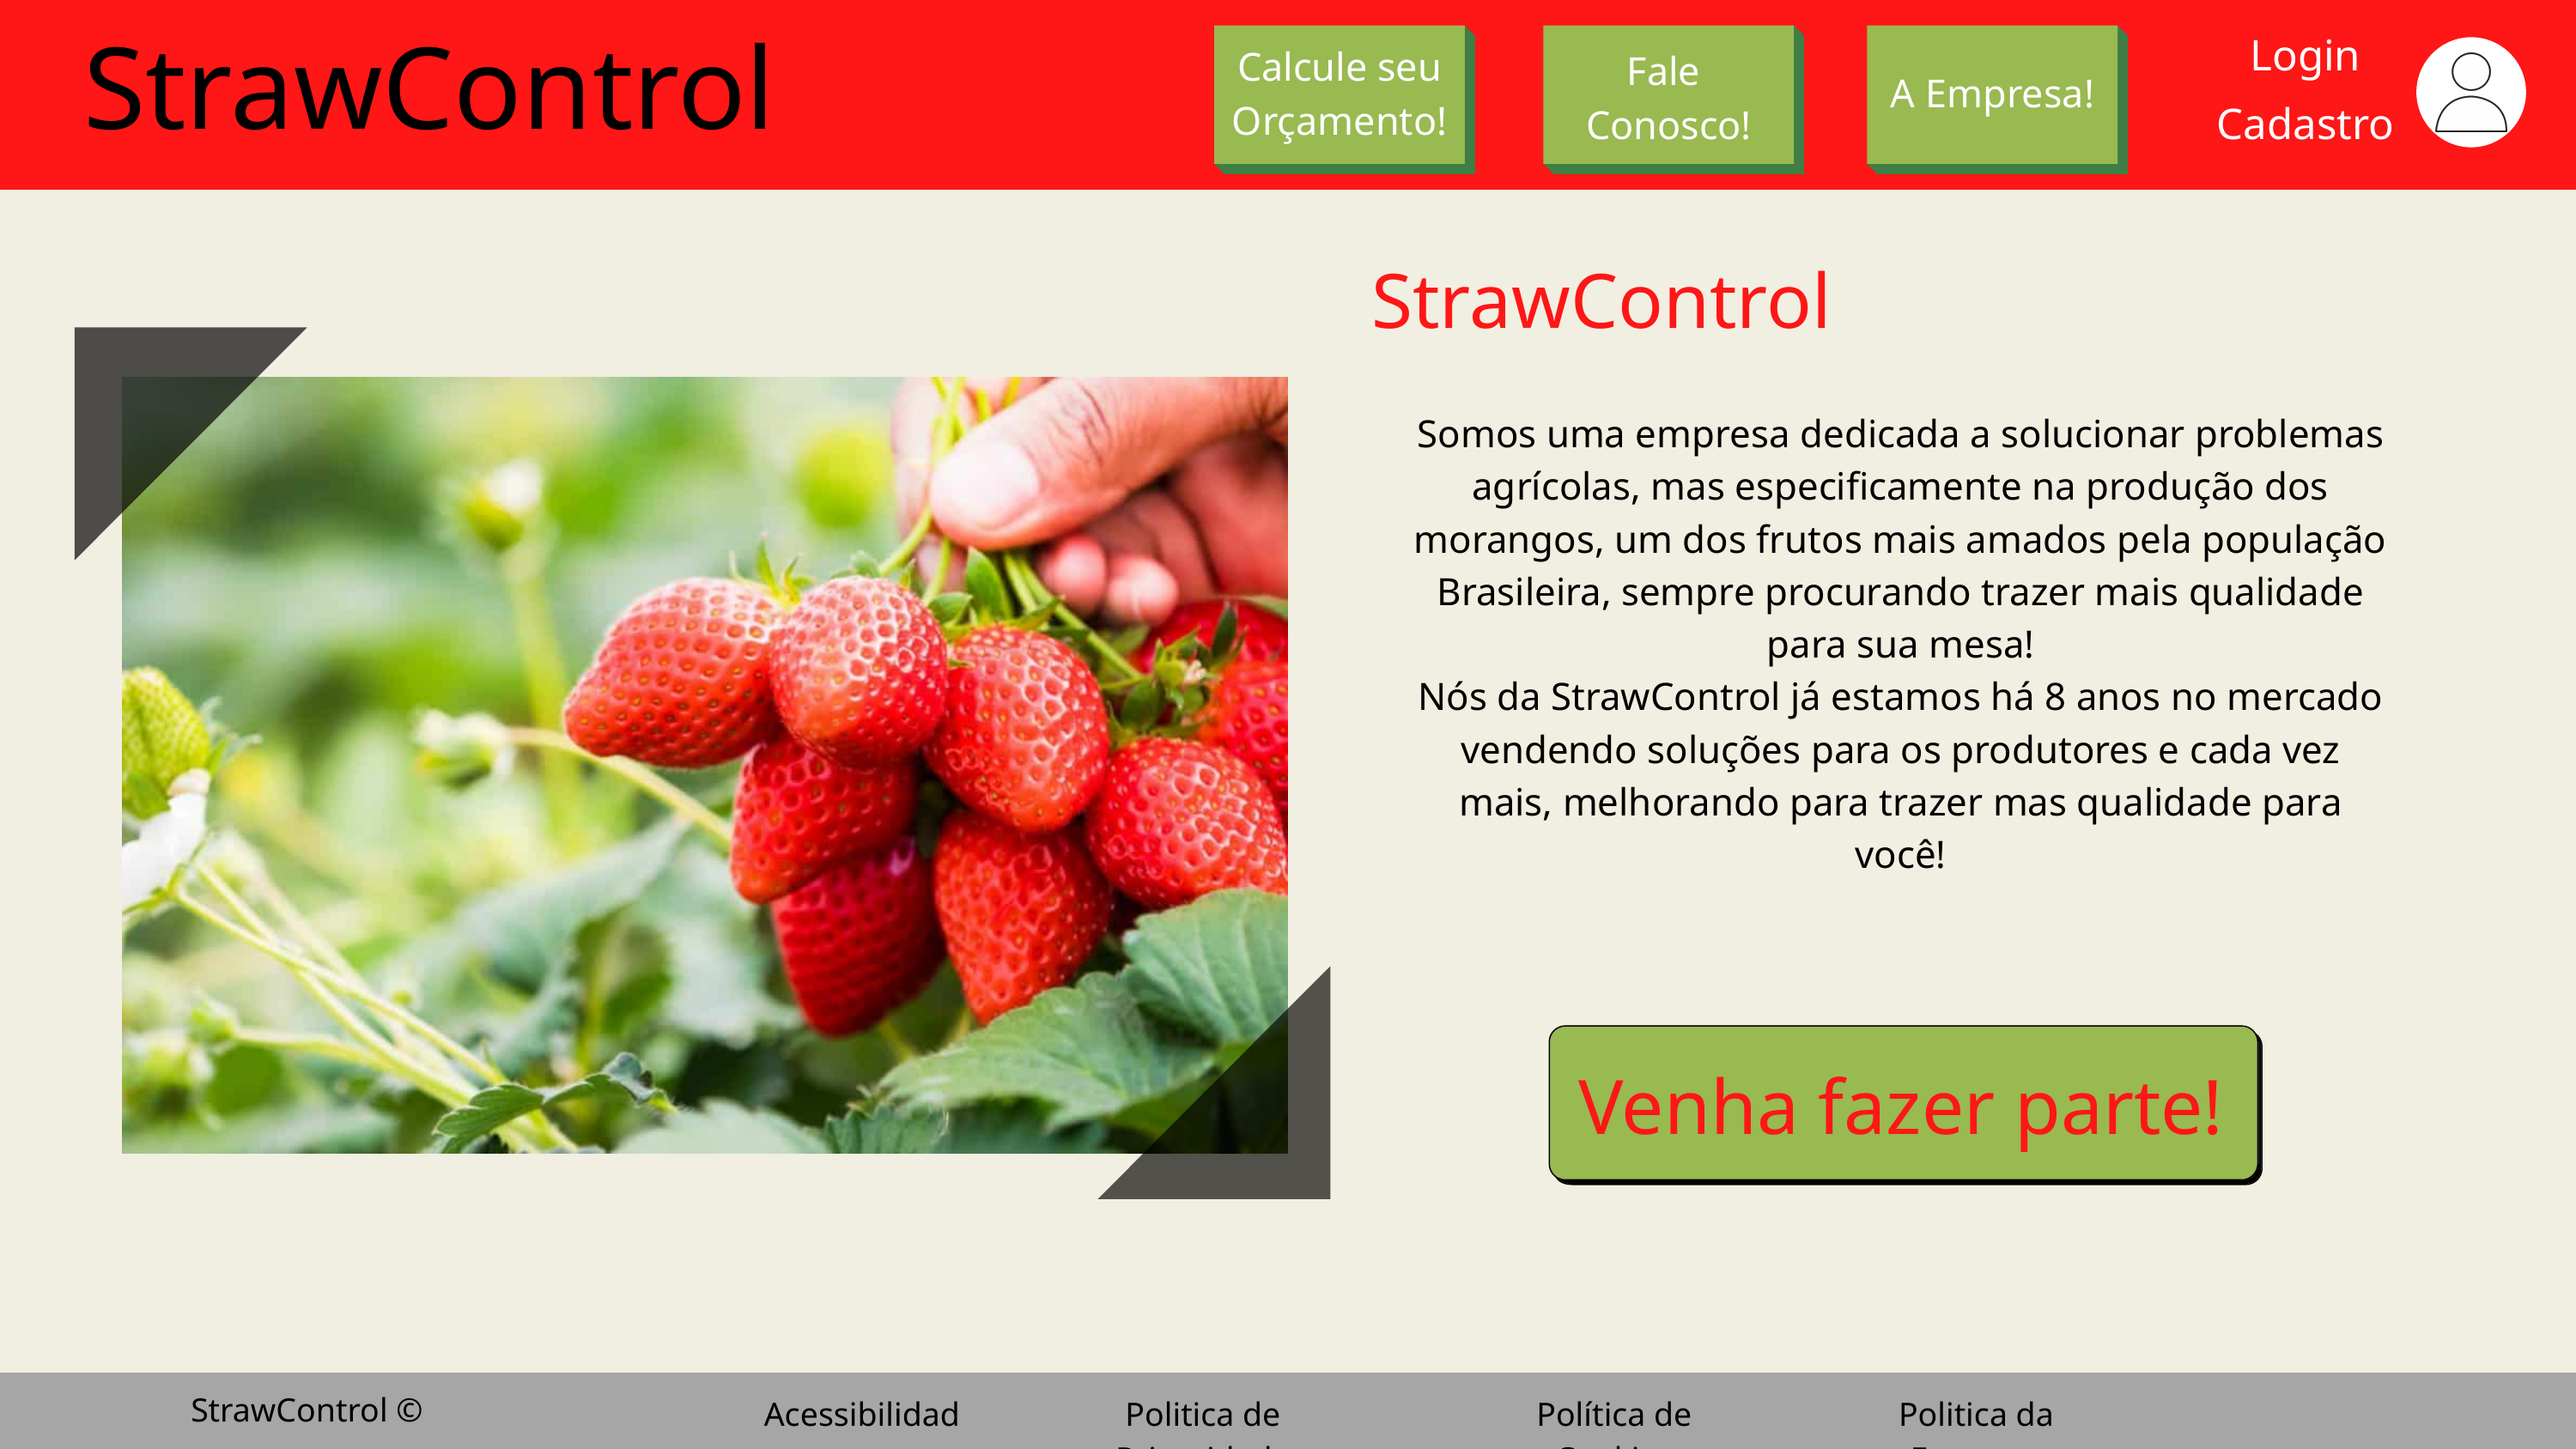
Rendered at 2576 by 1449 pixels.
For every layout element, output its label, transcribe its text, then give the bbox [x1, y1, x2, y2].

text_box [0, 0, 2576, 191]
picture [122, 377, 1289, 1154]
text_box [1543, 25, 1805, 175]
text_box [1097, 966, 1331, 1199]
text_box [0, 1372, 2576, 1449]
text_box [74, 327, 308, 561]
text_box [2415, 37, 2527, 148]
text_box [1548, 1025, 2263, 1185]
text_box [1213, 25, 1476, 175]
text_box Somos uma empresa dedicada a solucionar problemas agrícolas, mas especificamente na produção dos morangos, um dos frutos mais amados pela população Brasileira, sempre procurando trazer mais qualidade para sua mesa! Nós da StrawControl já estamos há 8 anos no mercado vendendo soluções para os produtores e cada vez mais, melhorando para trazer mas qualidade para você! [1411, 403, 2391, 876]
text_box StrawControl [1358, 238, 1845, 449]
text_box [1867, 25, 2129, 175]
picture [2435, 52, 2507, 133]
text_box Venha fazer parte! [1539, 1044, 2263, 1255]
